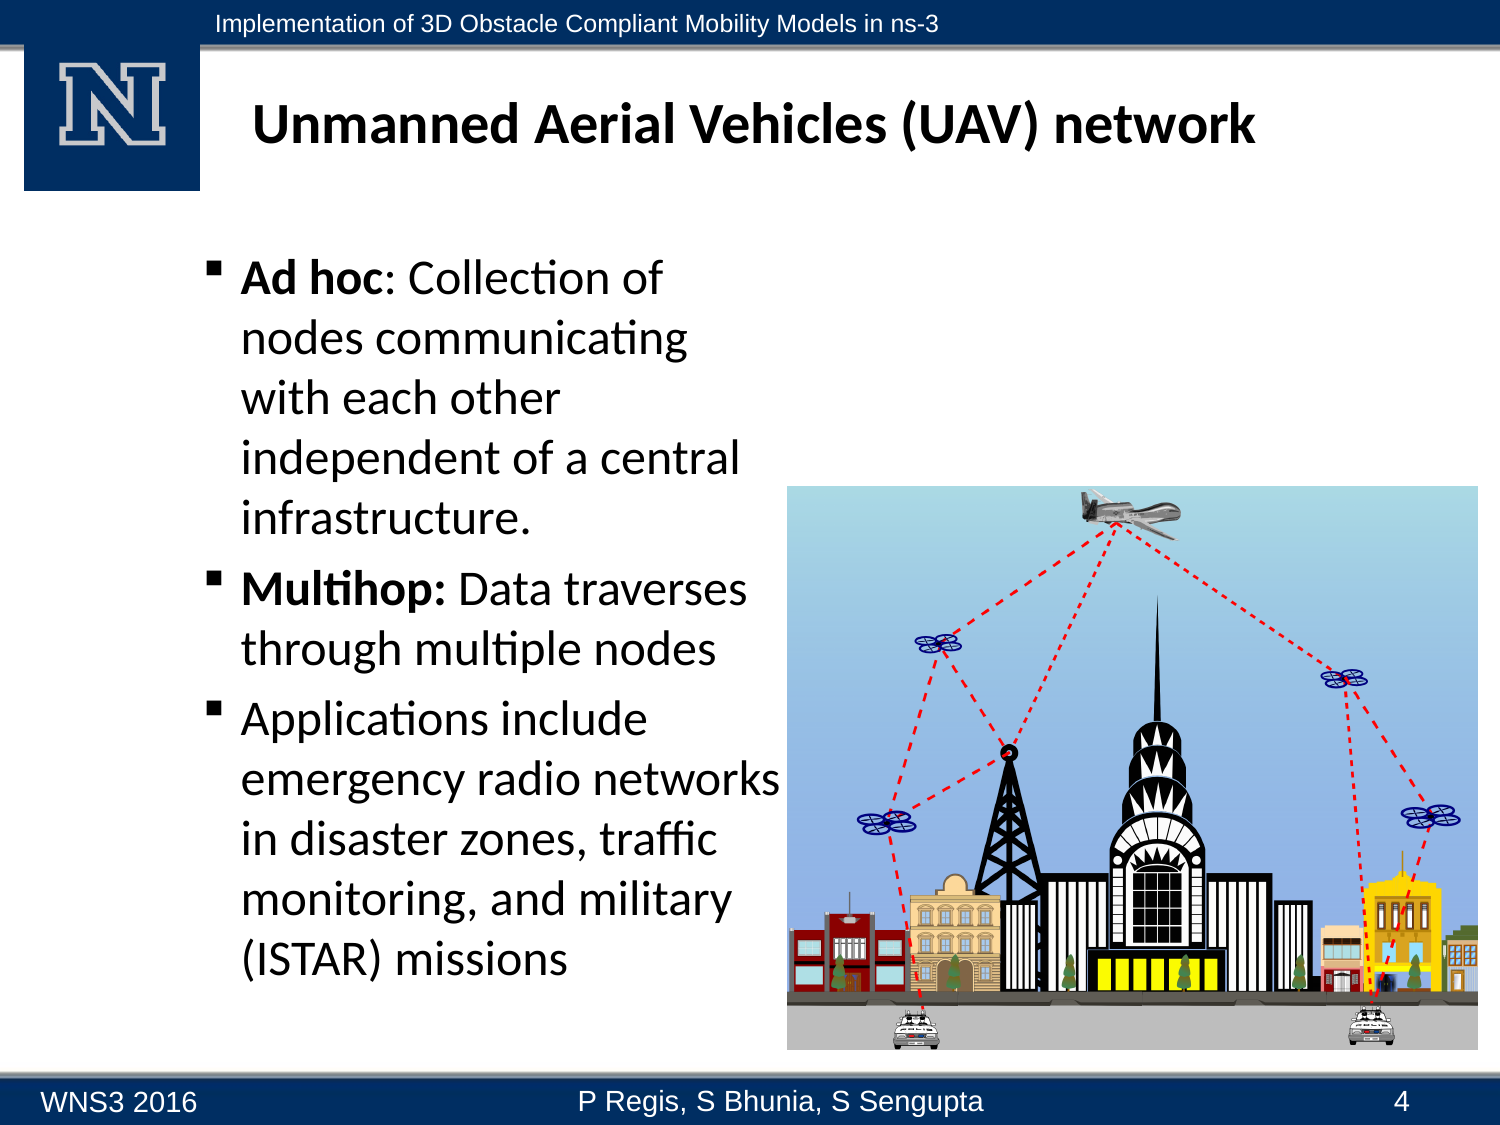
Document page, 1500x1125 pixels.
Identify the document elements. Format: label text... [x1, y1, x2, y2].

slide_number 4 [1074, 1074, 1426, 1125]
picture [0, 0, 1500, 191]
picture [787, 486, 1478, 1051]
picture [0, 1062, 1500, 1125]
list Ad hoc: Collection of nodes communicating with each other independent of a central infrastructure. Multihop: Data traverses through multiple nodes Applications include emergency radio networks in disaster zones, traffic monitoring, and military (ISTAR) missions [187, 237, 800, 1050]
title Unmanned Aerial Vehicles (UAV) network [237, 62, 1450, 188]
